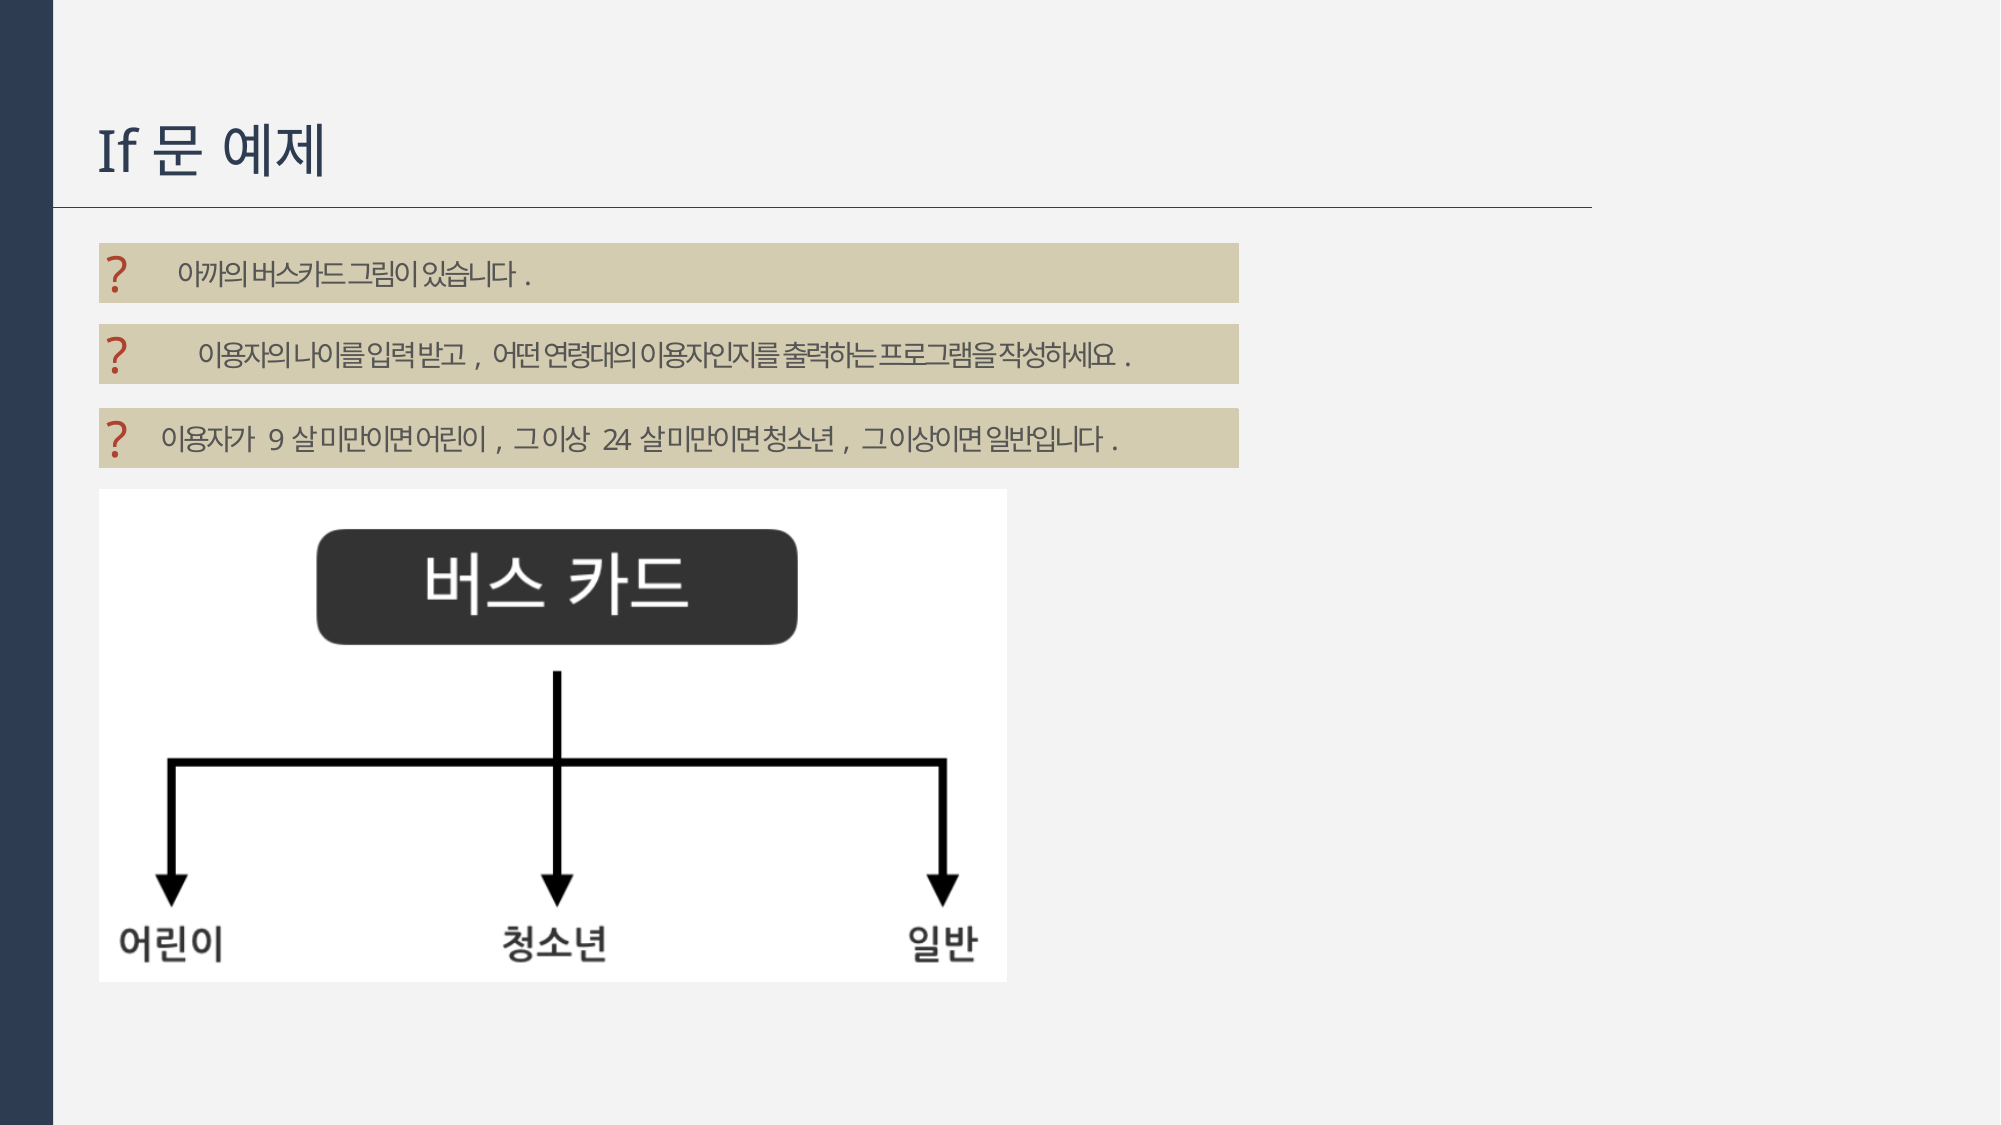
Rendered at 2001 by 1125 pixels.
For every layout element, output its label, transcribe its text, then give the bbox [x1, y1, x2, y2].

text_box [99, 315, 1239, 392]
picture [99, 489, 1007, 982]
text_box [99, 234, 1239, 311]
text_box If문 예제 [82, 107, 738, 192]
text_box [0, 0, 54, 1125]
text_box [99, 399, 1239, 476]
